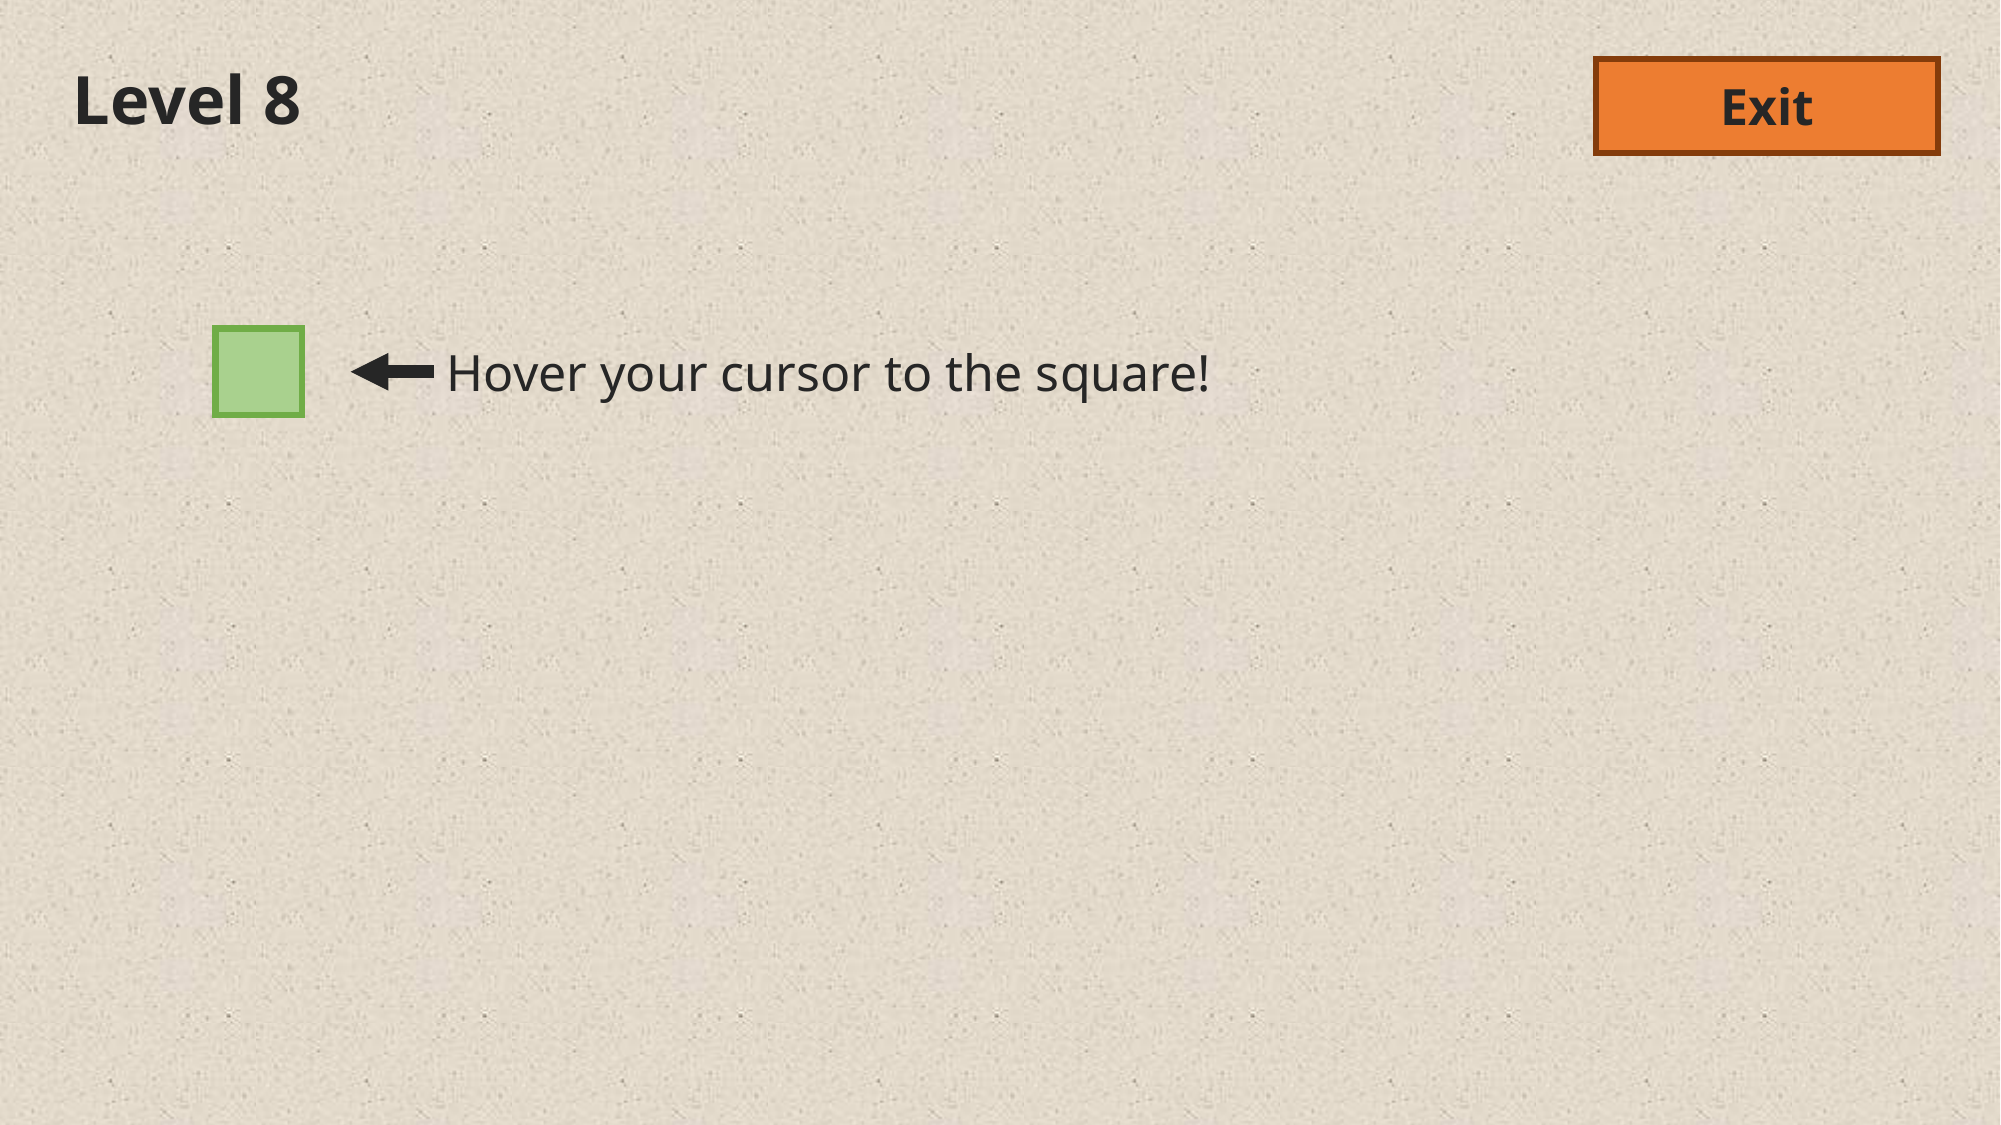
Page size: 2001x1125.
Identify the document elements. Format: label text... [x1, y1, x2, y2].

picture [0, 0, 2001, 1125]
text_box Hover your cursor to the square! [432, 334, 1227, 410]
text_box [214, 327, 303, 416]
text_box Exit [1595, 58, 1939, 154]
text_box Level 8 [57, 50, 317, 146]
